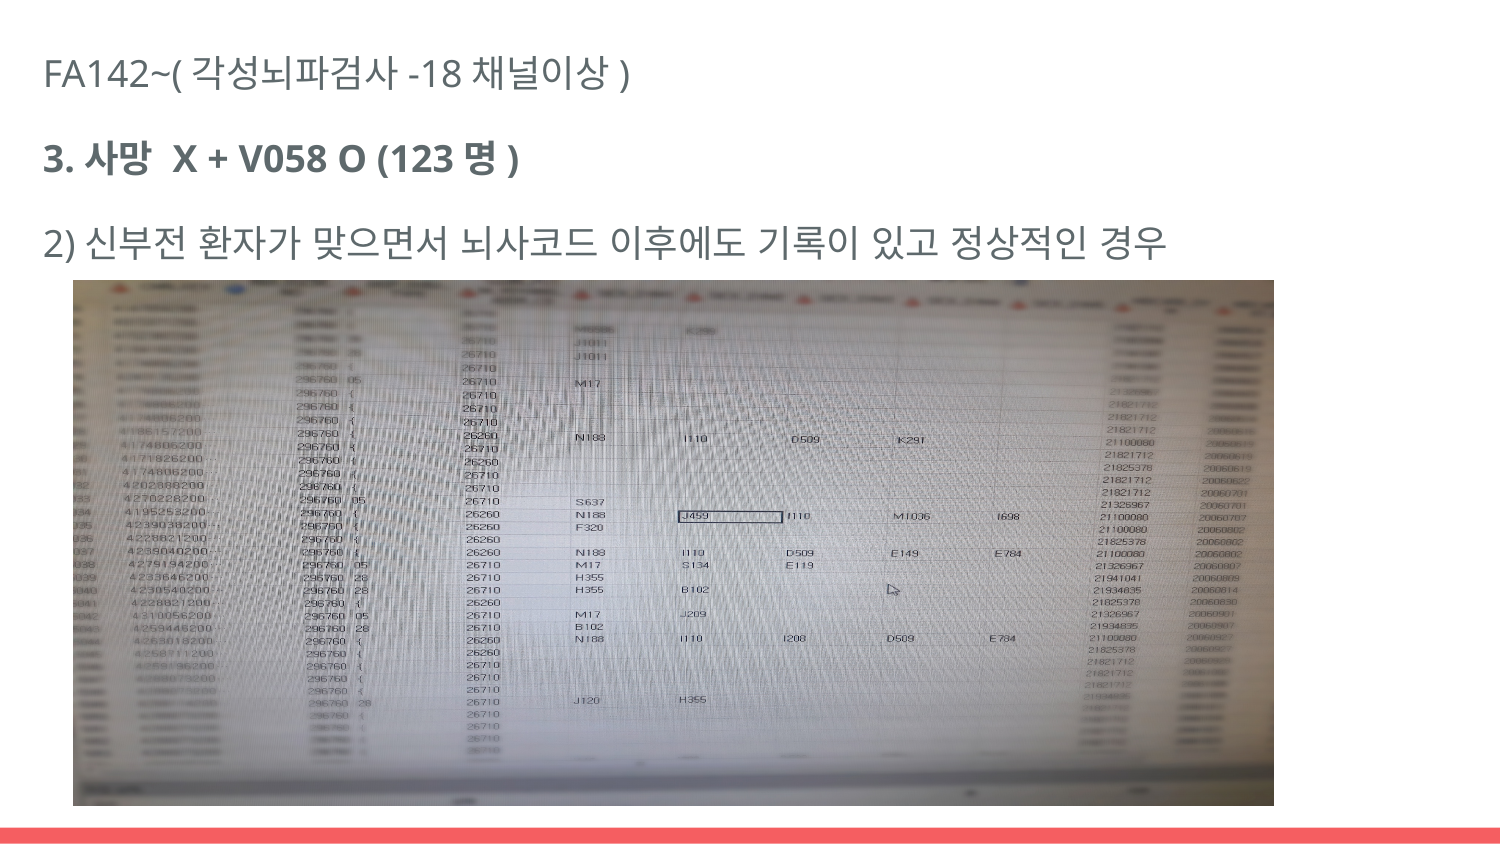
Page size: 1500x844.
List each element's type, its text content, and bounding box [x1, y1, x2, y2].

text_box FA142~(각성뇌파검사-18채널이상) 3.사망 X + V058 O (123명) 2)신부전 환자가 맞으면서 뇌사코드 이후에도 기록이 있고 정상적인 경우 [27, 27, 1426, 793]
picture [73, 279, 1274, 806]
